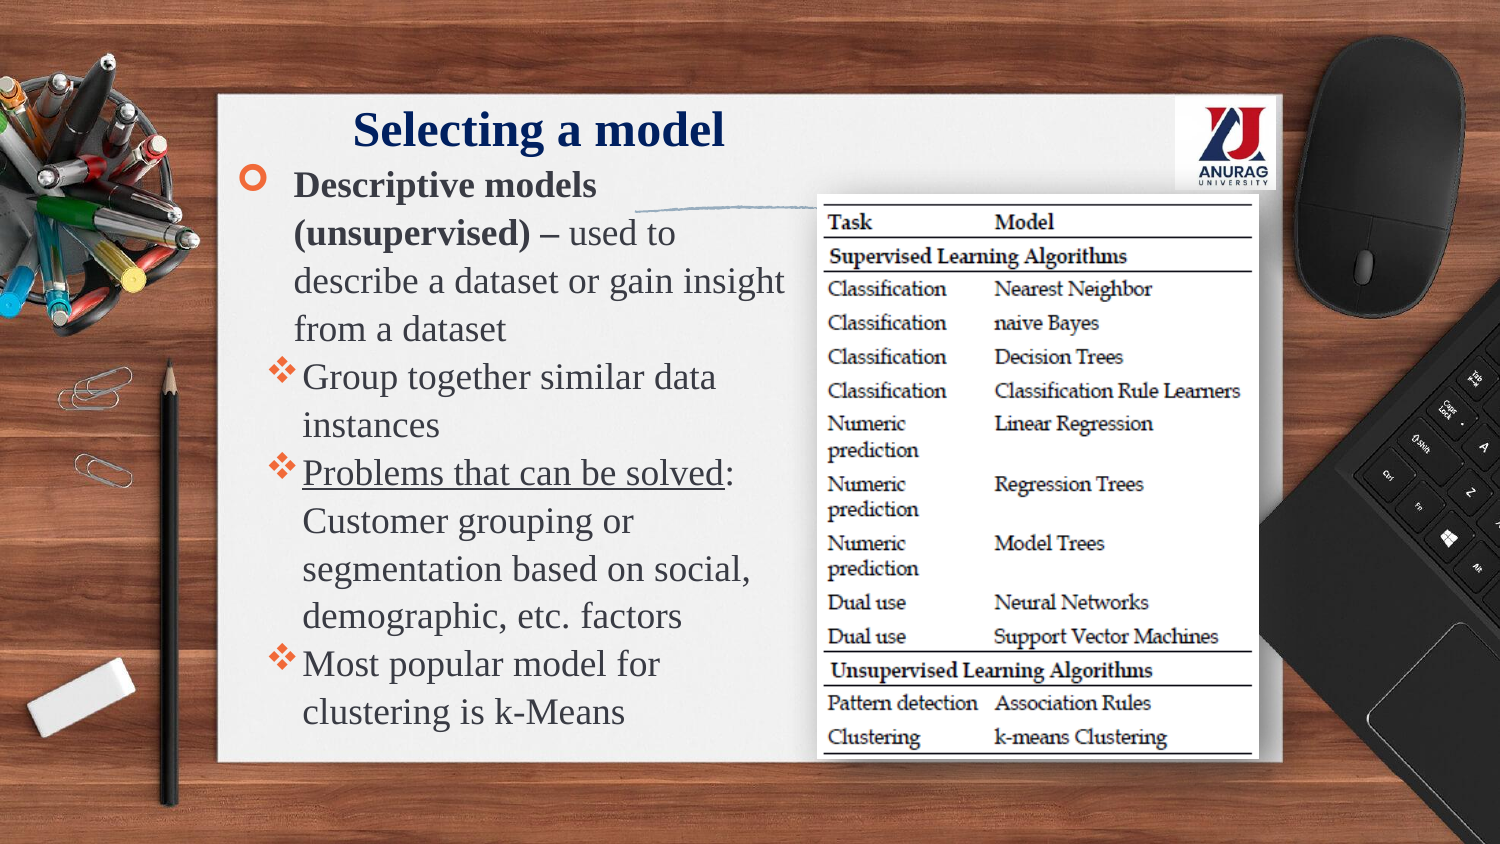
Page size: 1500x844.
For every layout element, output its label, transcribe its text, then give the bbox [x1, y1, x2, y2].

picture [0, 0, 1500, 844]
list Descriptive models (unsupervised) – used to describe a dataset or gain insight from a dataset Group together similar data instances Problems that can be solved: Customer grouping or segmentation based on social, demographic, etc. factors Most popular model for clustering is k-Means [227, 157, 806, 756]
title Selecting a model [217, 94, 861, 157]
